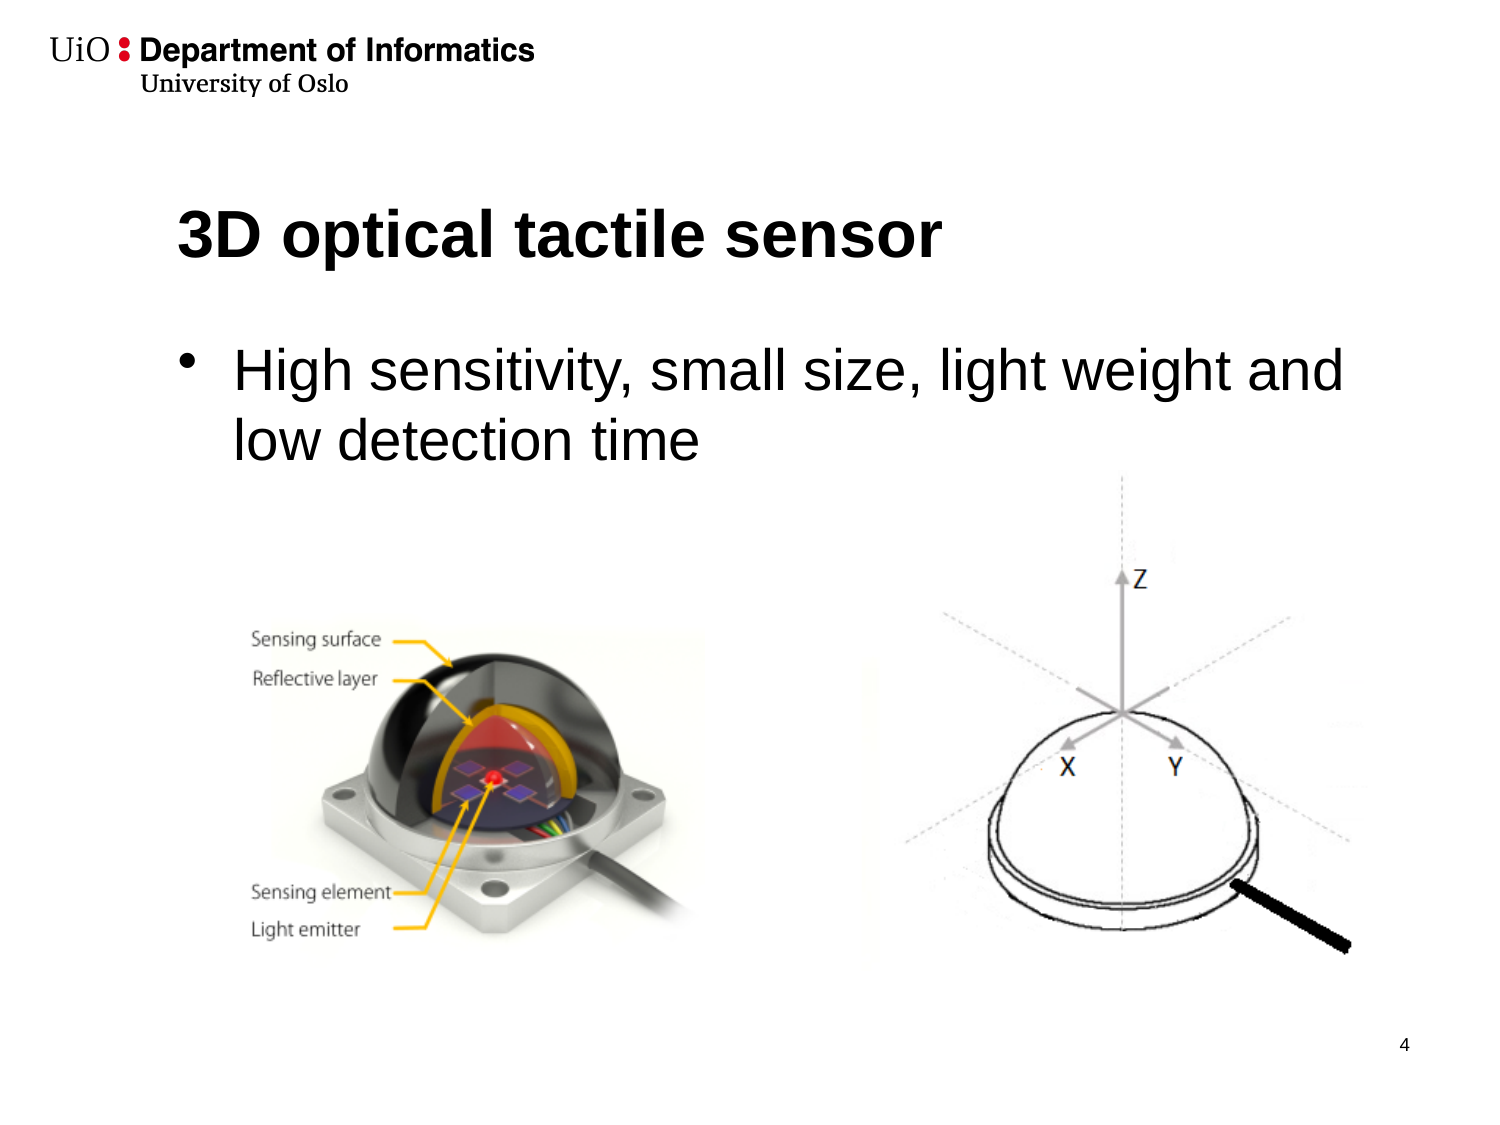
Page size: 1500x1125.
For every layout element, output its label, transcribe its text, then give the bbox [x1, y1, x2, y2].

title 3D optical tactile sensor [162, 137, 1426, 324]
list High sensitivity, small size, light weight and low detection time [162, 324, 1426, 1001]
slide_number 5 [1312, 1024, 1426, 1101]
picture [852, 470, 1369, 972]
picture [241, 609, 705, 968]
picture [50, 37, 534, 97]
